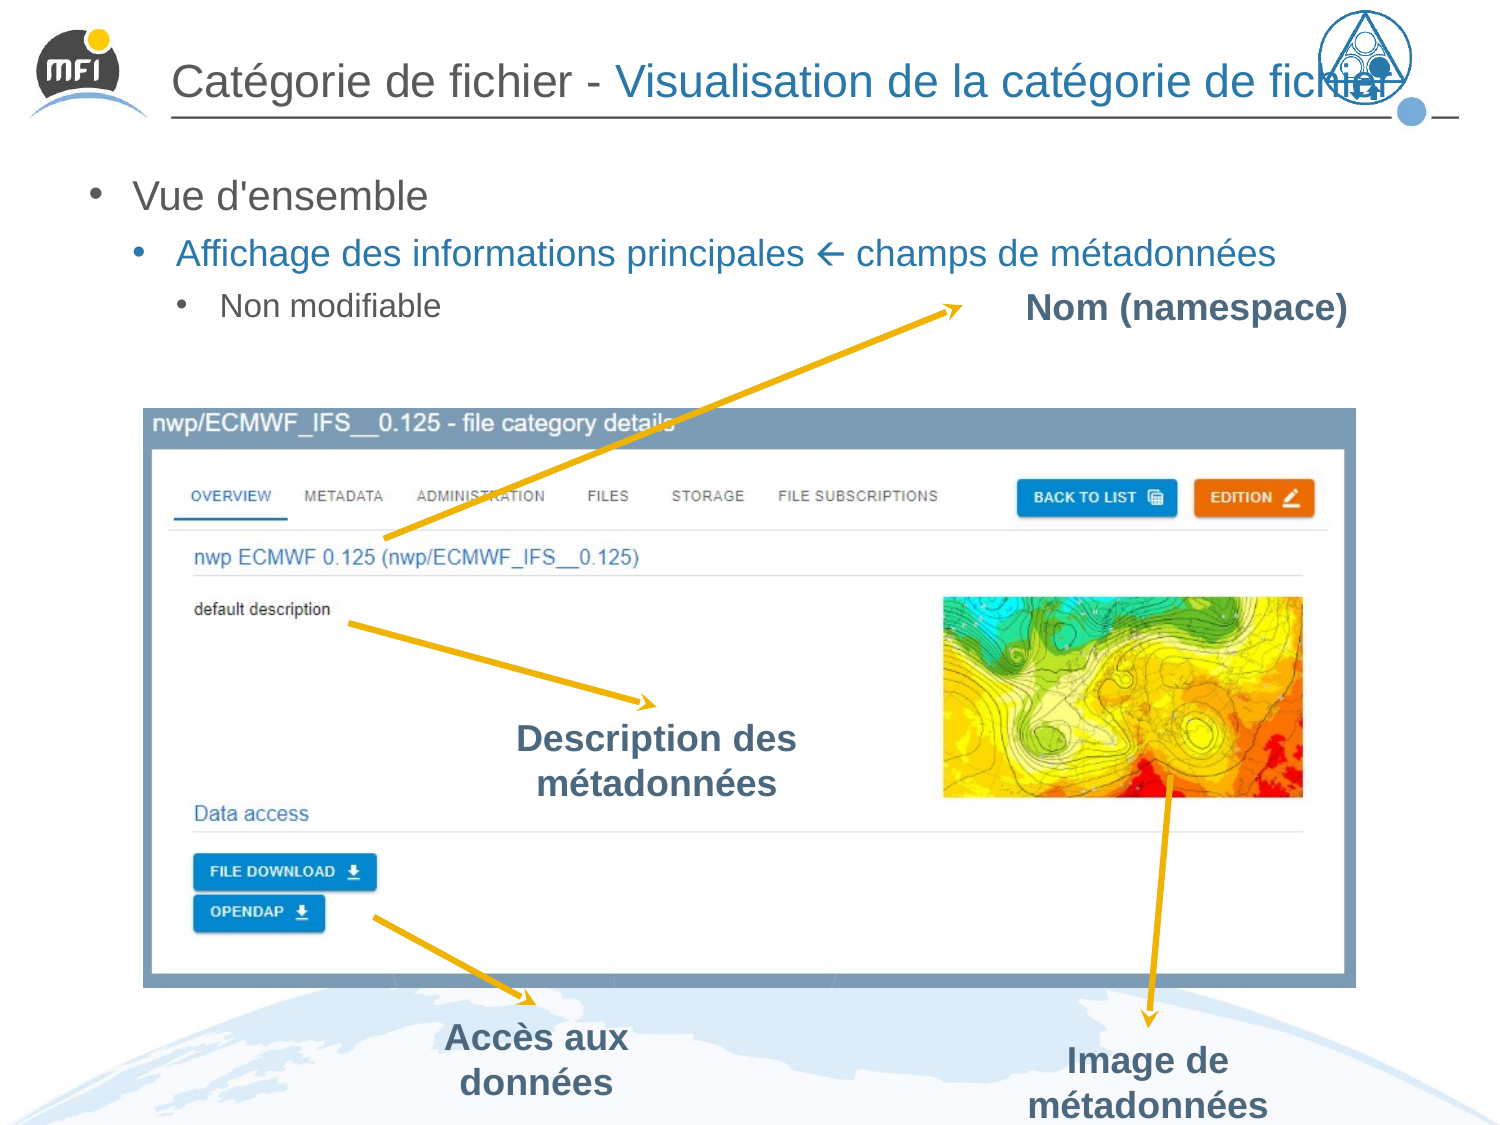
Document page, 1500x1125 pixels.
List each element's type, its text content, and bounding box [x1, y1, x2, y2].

title Catégorie de fichier - Visualisation de la catégorie de fichier [171, 0, 1412, 116]
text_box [383, 305, 963, 540]
picture [143, 408, 1357, 988]
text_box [373, 916, 537, 1006]
picture [0, 0, 1500, 1125]
text_box Accès aux données [373, 1005, 700, 1111]
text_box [348, 622, 658, 707]
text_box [1147, 774, 1171, 1029]
text_box Nom (namespace) [962, 275, 1412, 336]
list Vue d'ensemble Affichage des informations principales 🡨 champs de métadonnées Non modifiable [88, 160, 1459, 1094]
text_box Image de métadonnées [962, 1028, 1334, 1125]
